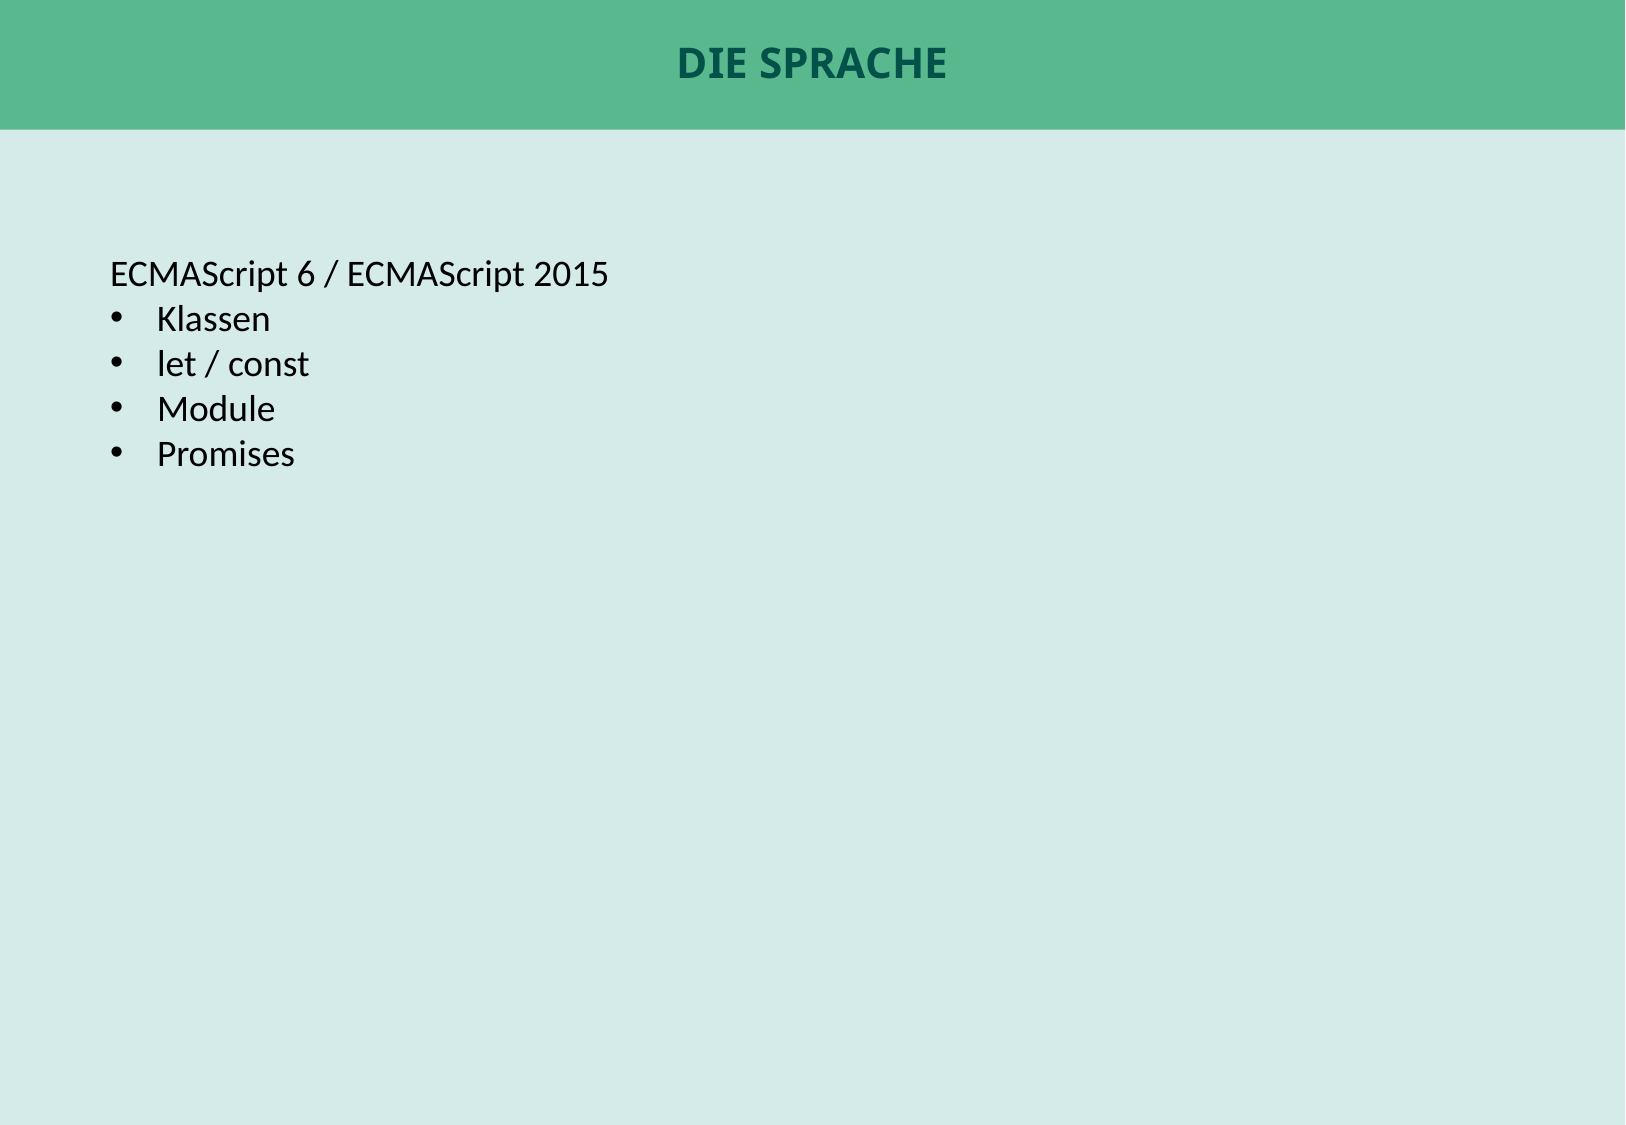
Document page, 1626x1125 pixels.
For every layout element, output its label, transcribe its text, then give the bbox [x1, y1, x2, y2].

text_box ECMAScript 6 / ECMAScript 2015 Klassen let / const Module Promises [95, 241, 1561, 482]
title Die Sprache [0, 0, 1625, 130]
